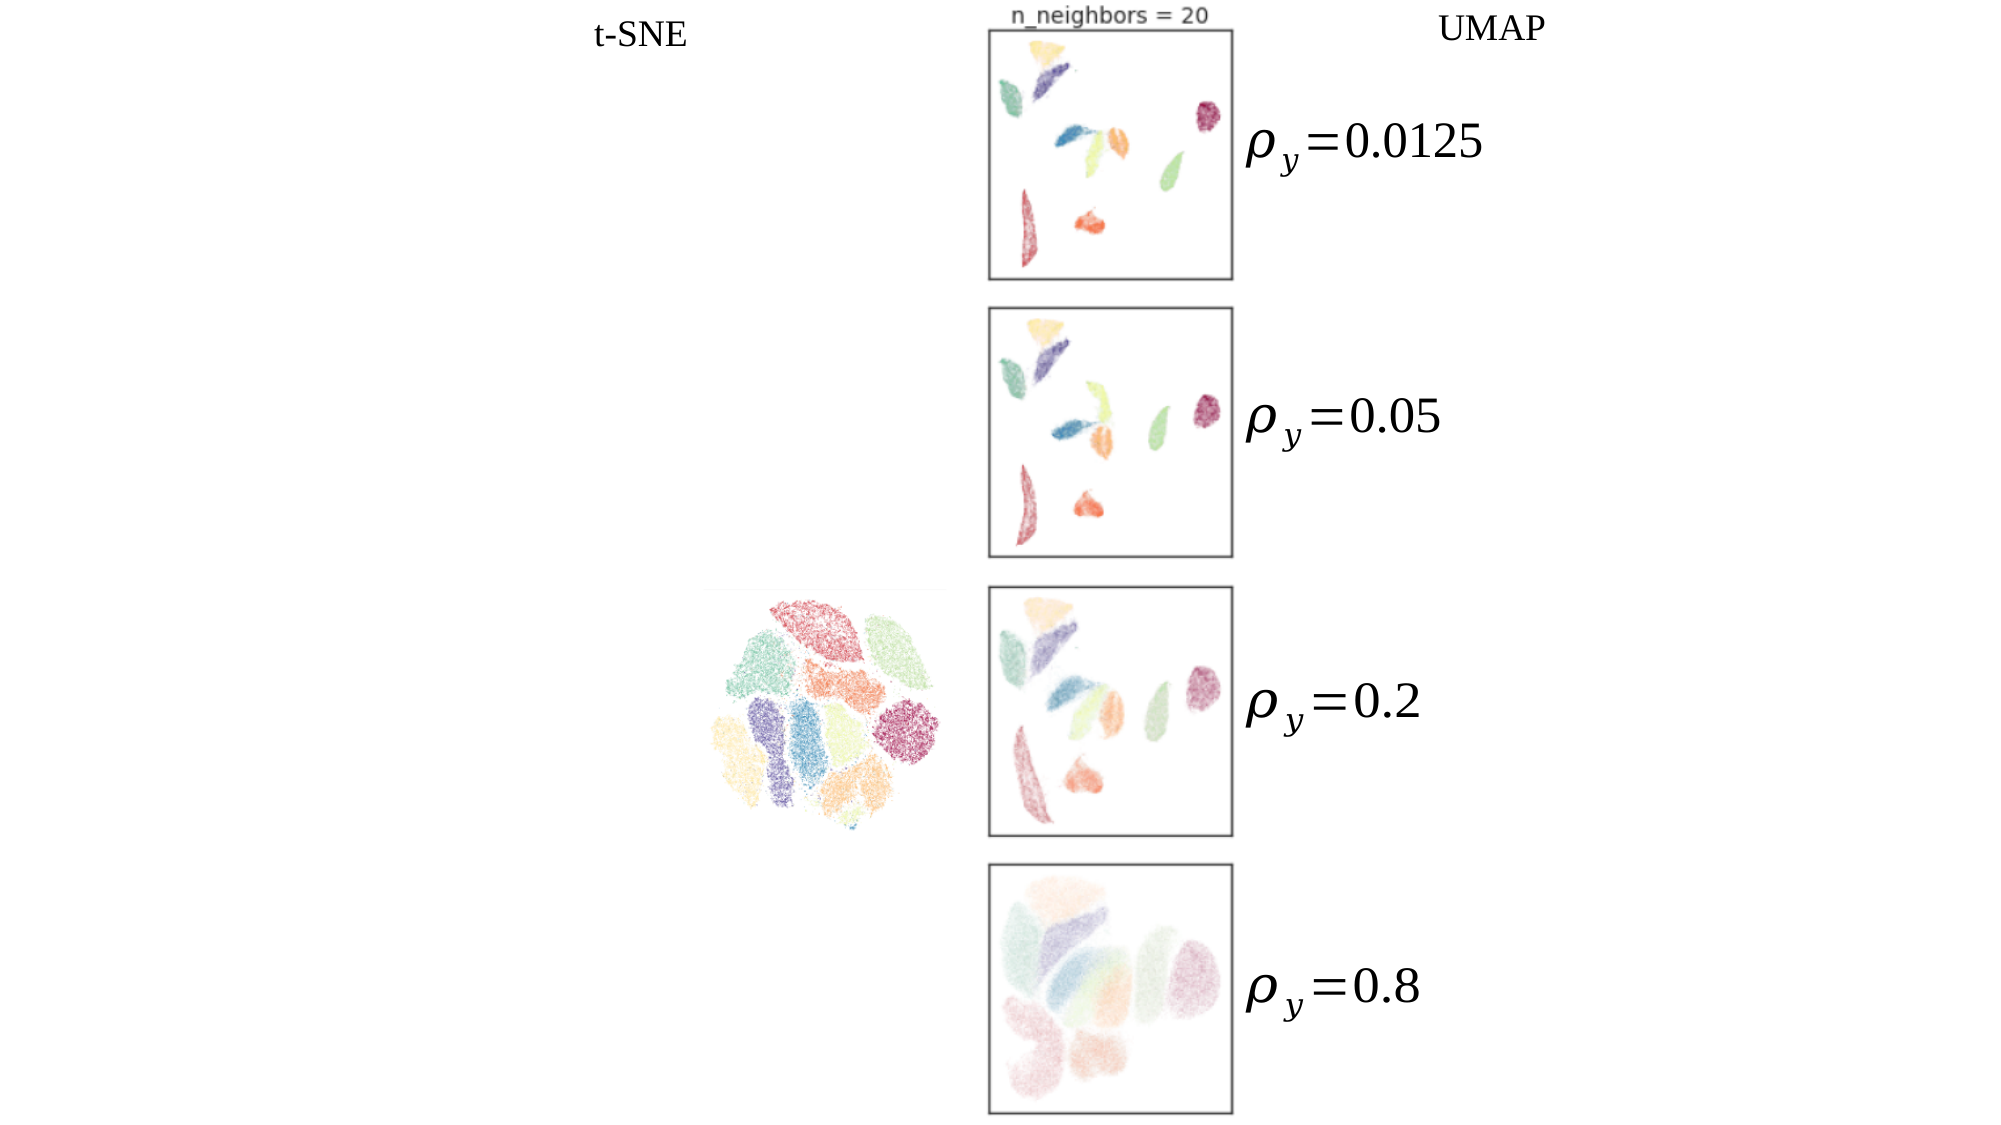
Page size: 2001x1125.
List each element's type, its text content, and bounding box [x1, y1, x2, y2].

picture [703, 589, 947, 840]
picture [974, 0, 1244, 1125]
text_box UMAP [1423, 0, 1562, 56]
text_box t-SNE [579, 1, 703, 61]
